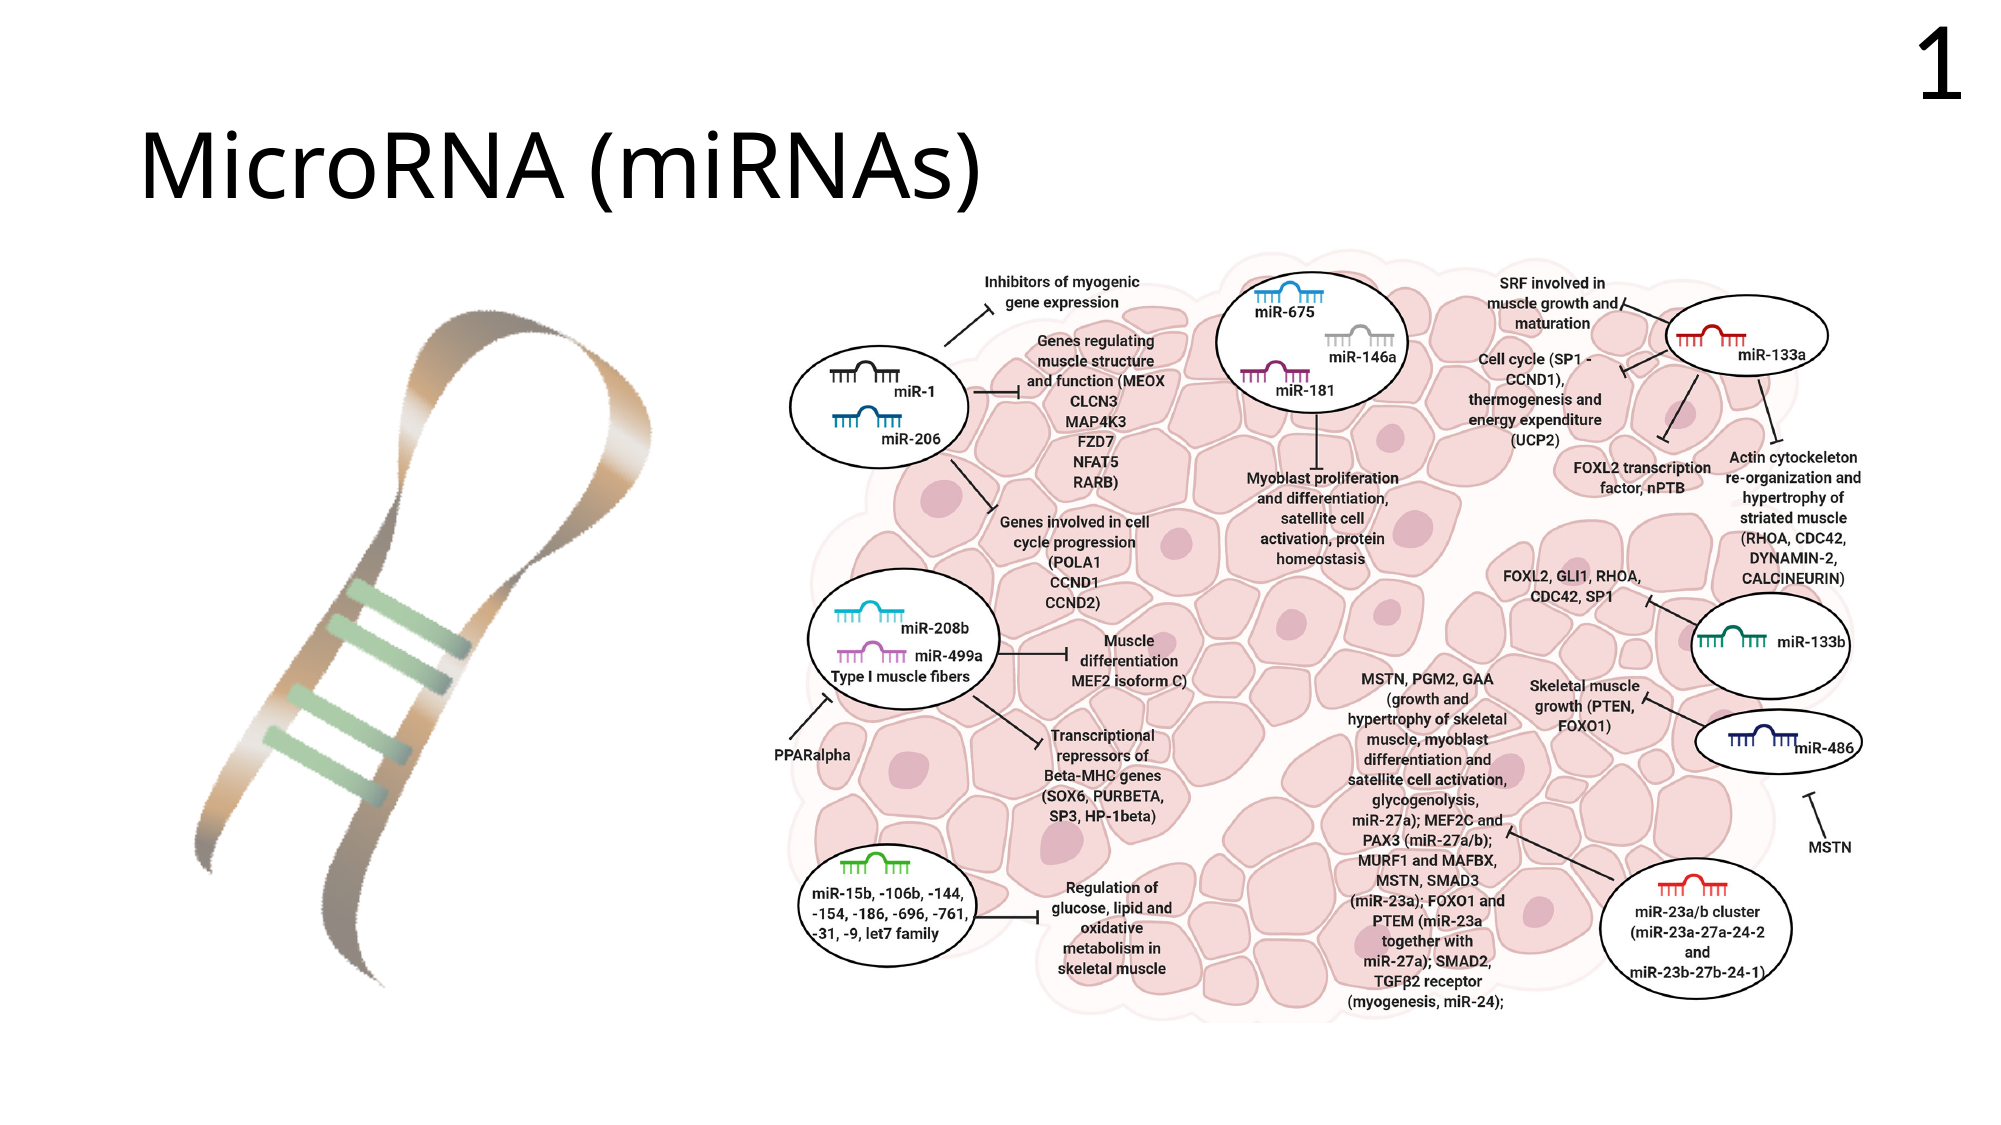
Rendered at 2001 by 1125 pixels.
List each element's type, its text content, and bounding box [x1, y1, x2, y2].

picture [137, 277, 717, 994]
title MicroRNA (miRNAs) [137, 59, 1863, 278]
text_box 1 [1894, 0, 1982, 130]
picture [774, 248, 1863, 1023]
